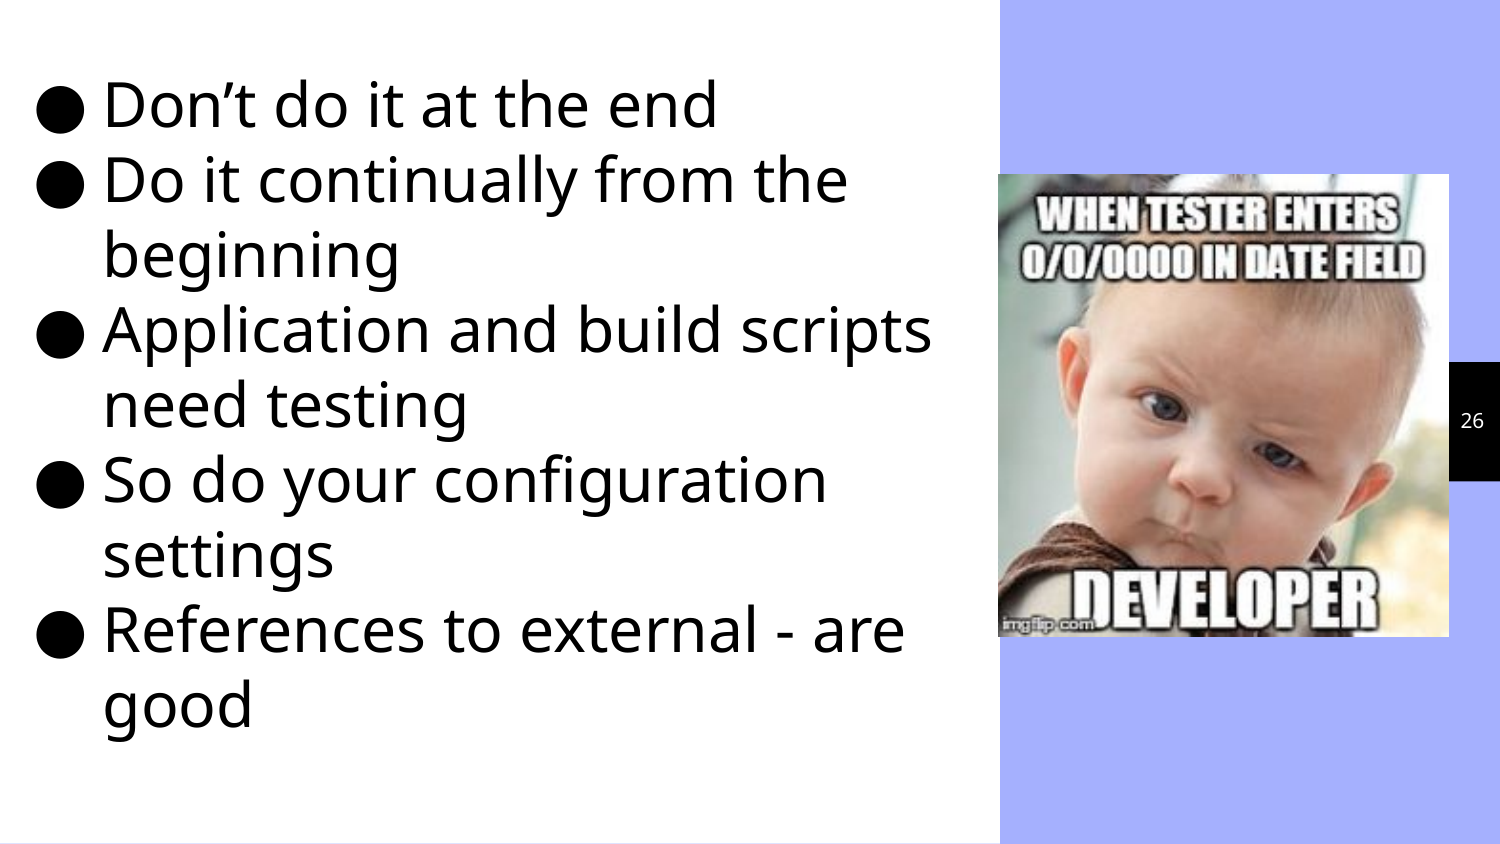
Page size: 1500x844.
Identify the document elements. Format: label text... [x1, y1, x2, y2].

text_box Don’t do it at the end Do it continually from the beginning Application and build scripts need testing So do your configuration settings References to external - are good [12, 50, 1022, 813]
picture [998, 174, 1449, 638]
slide_number ‹#› [1454, 362, 1500, 482]
